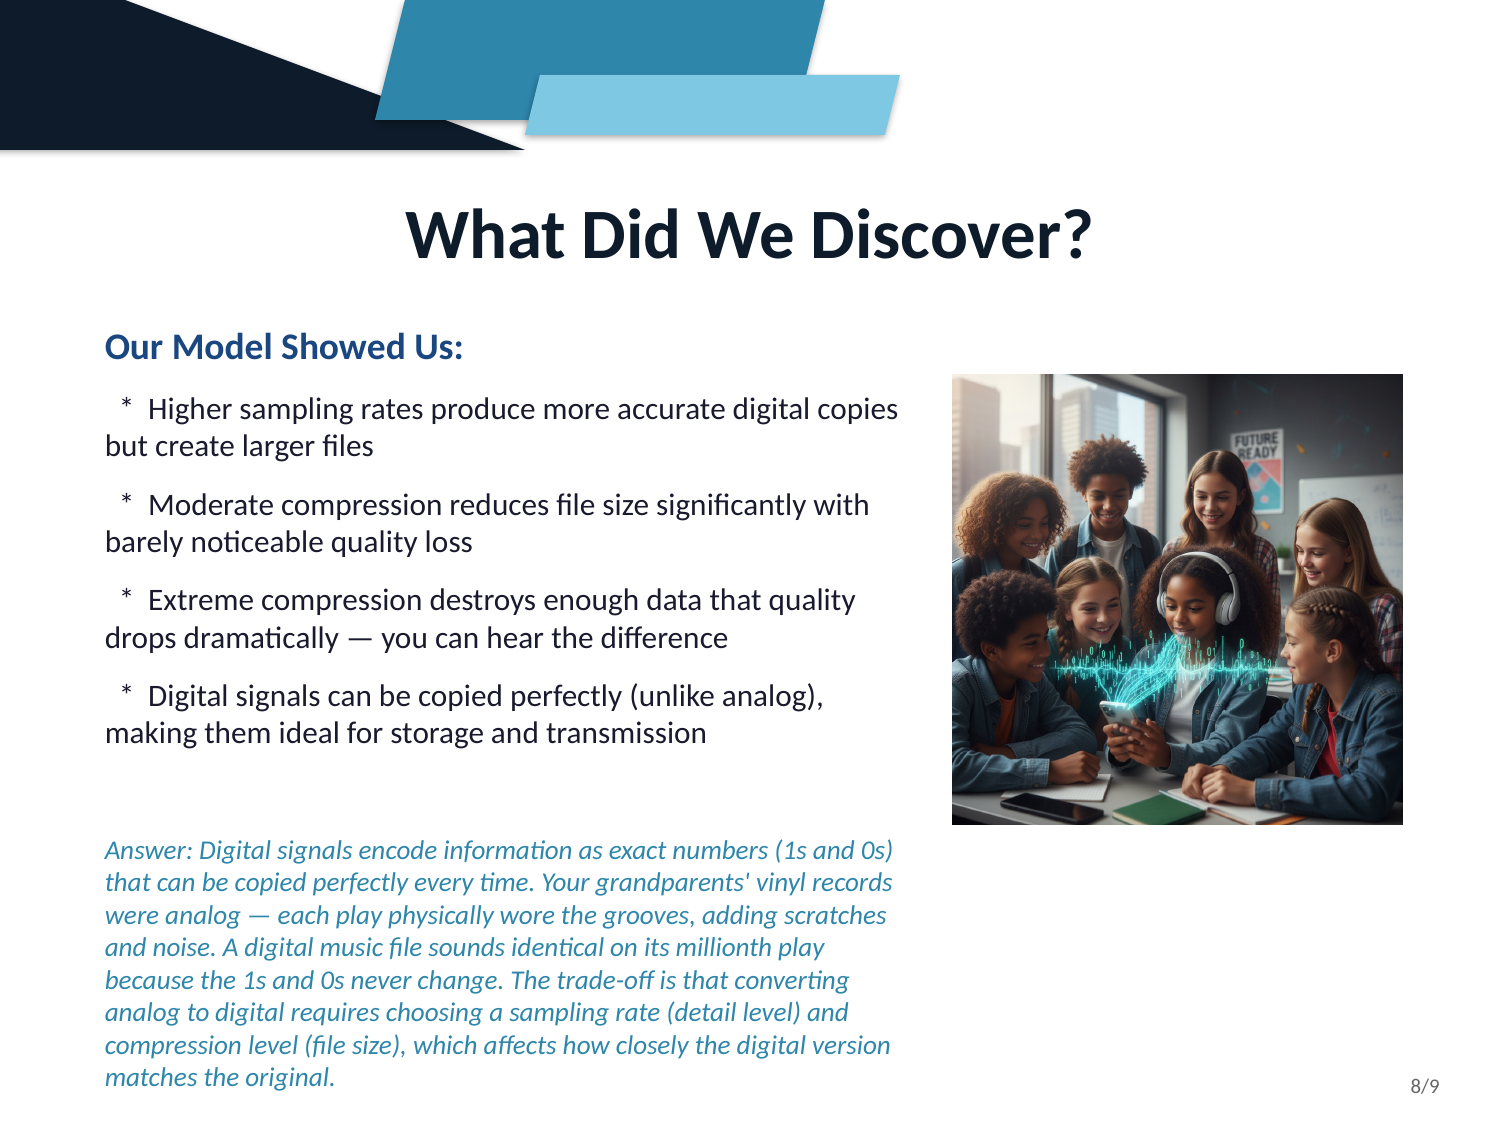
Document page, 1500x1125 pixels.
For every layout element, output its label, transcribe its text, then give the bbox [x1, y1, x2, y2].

text_box 8/9 [1395, 1065, 1455, 1105]
text_box [374, 0, 826, 121]
text_box What Did We Discover? [390, 179, 1110, 280]
picture [952, 374, 1403, 826]
text_box Our Model Showed Us: * Higher sampling rates produce more accurate digital copies but create larger files * Moderate compression reduces file size significantly with barely noticeable quality loss * Extreme compression destroys enough data that quality drops dramatically — you can hear the difference * Digital signals can be copied perfectly (unlike analog), making them ideal for storage and transmission [89, 314, 915, 758]
text_box [0, 0, 526, 151]
text_box Answer: Digital signals encode information as exact numbers (1s and 0s) that can be copied perfectly every time. Your grandparents' vinyl records were analog — each play physically wore the grooves, adding scratches and noise. A digital music file sounds identical on its millionth play because the 1s and 0s never change. The trade-off is that converting analog to digital requires choosing a sampling rate (detail level) and compression level (file size), which affects how closely the digital version matches the original. [89, 824, 915, 1100]
text_box [524, 74, 901, 136]
